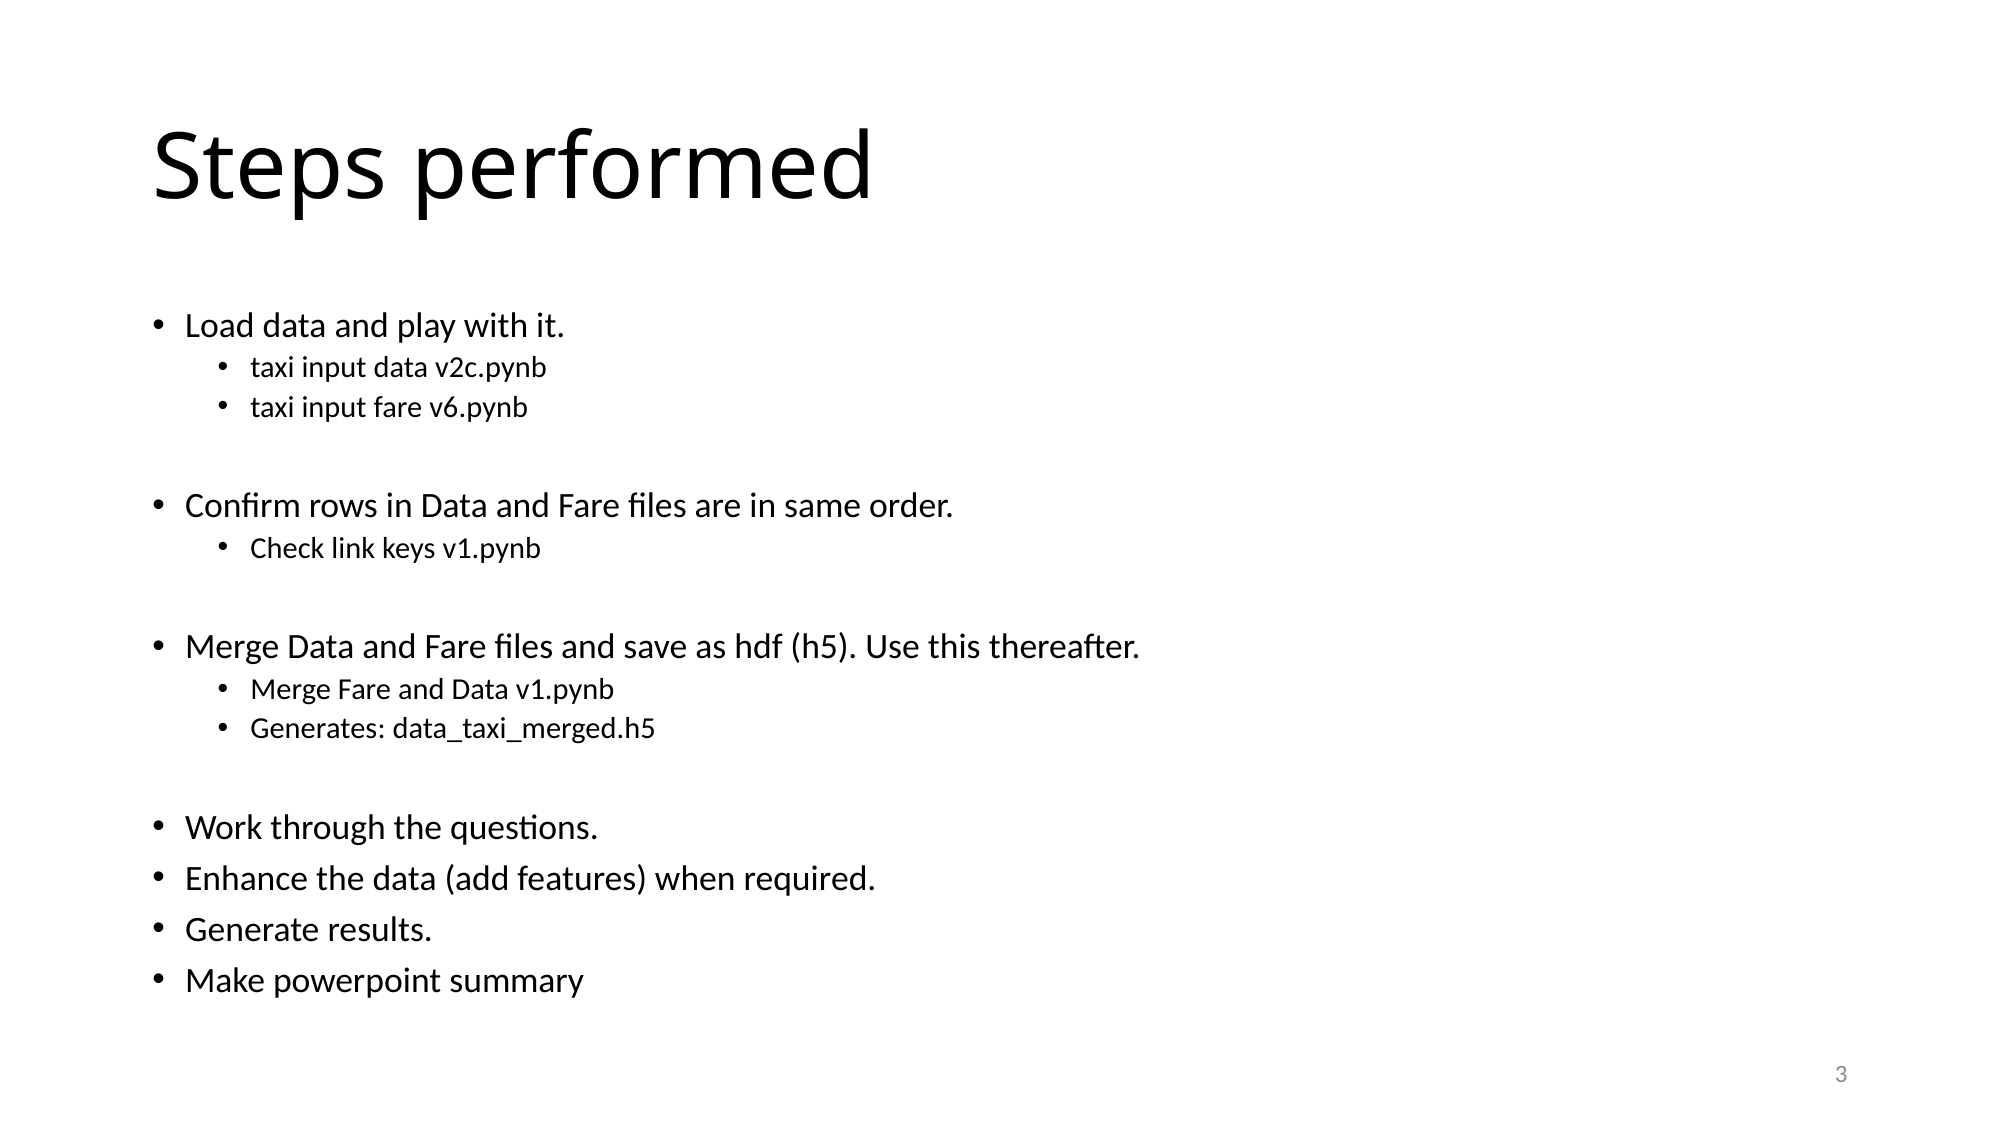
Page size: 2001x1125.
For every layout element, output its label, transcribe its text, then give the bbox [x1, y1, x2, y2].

list Load data and play with it. taxi input data v2c.pynb taxi input fare v6.pynb Confirm rows in Data and Fare files are in same order. Check link keys v1.pynb Merge Data and Fare files and save as hdf (h5). Use this thereafter. Merge Fare and Data v1.pynb Generates: data_taxi_merged.h5 Work through the questions. Enhance the data (add features) when required. Generate results. Make powerpoint summary [137, 299, 1863, 1014]
slide_number 3 [1412, 1042, 1863, 1103]
title Steps performed [137, 59, 1863, 278]
